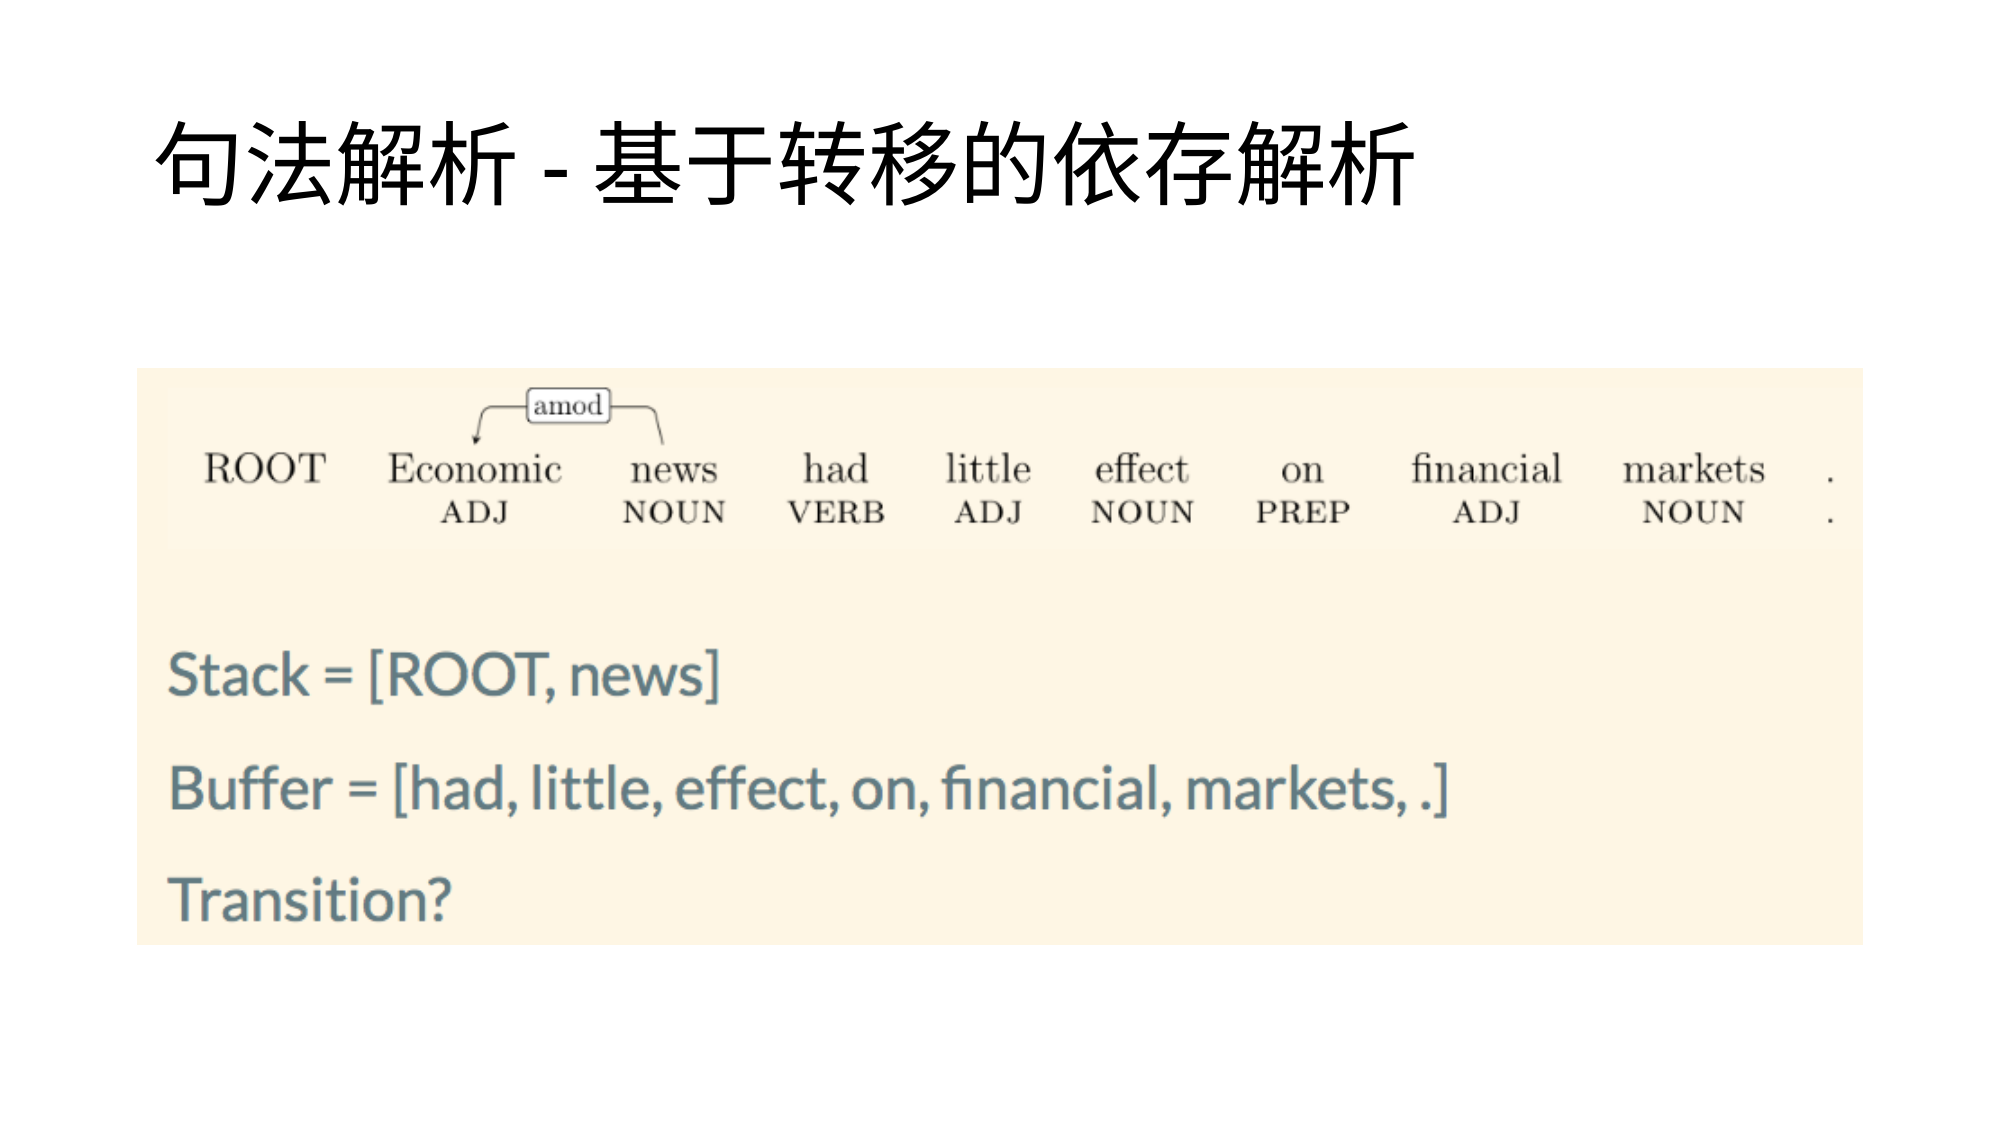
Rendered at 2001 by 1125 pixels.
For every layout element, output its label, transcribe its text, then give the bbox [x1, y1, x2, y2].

title 句法解析-基于转移的依存解析 [137, 59, 1863, 278]
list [137, 368, 1863, 945]
